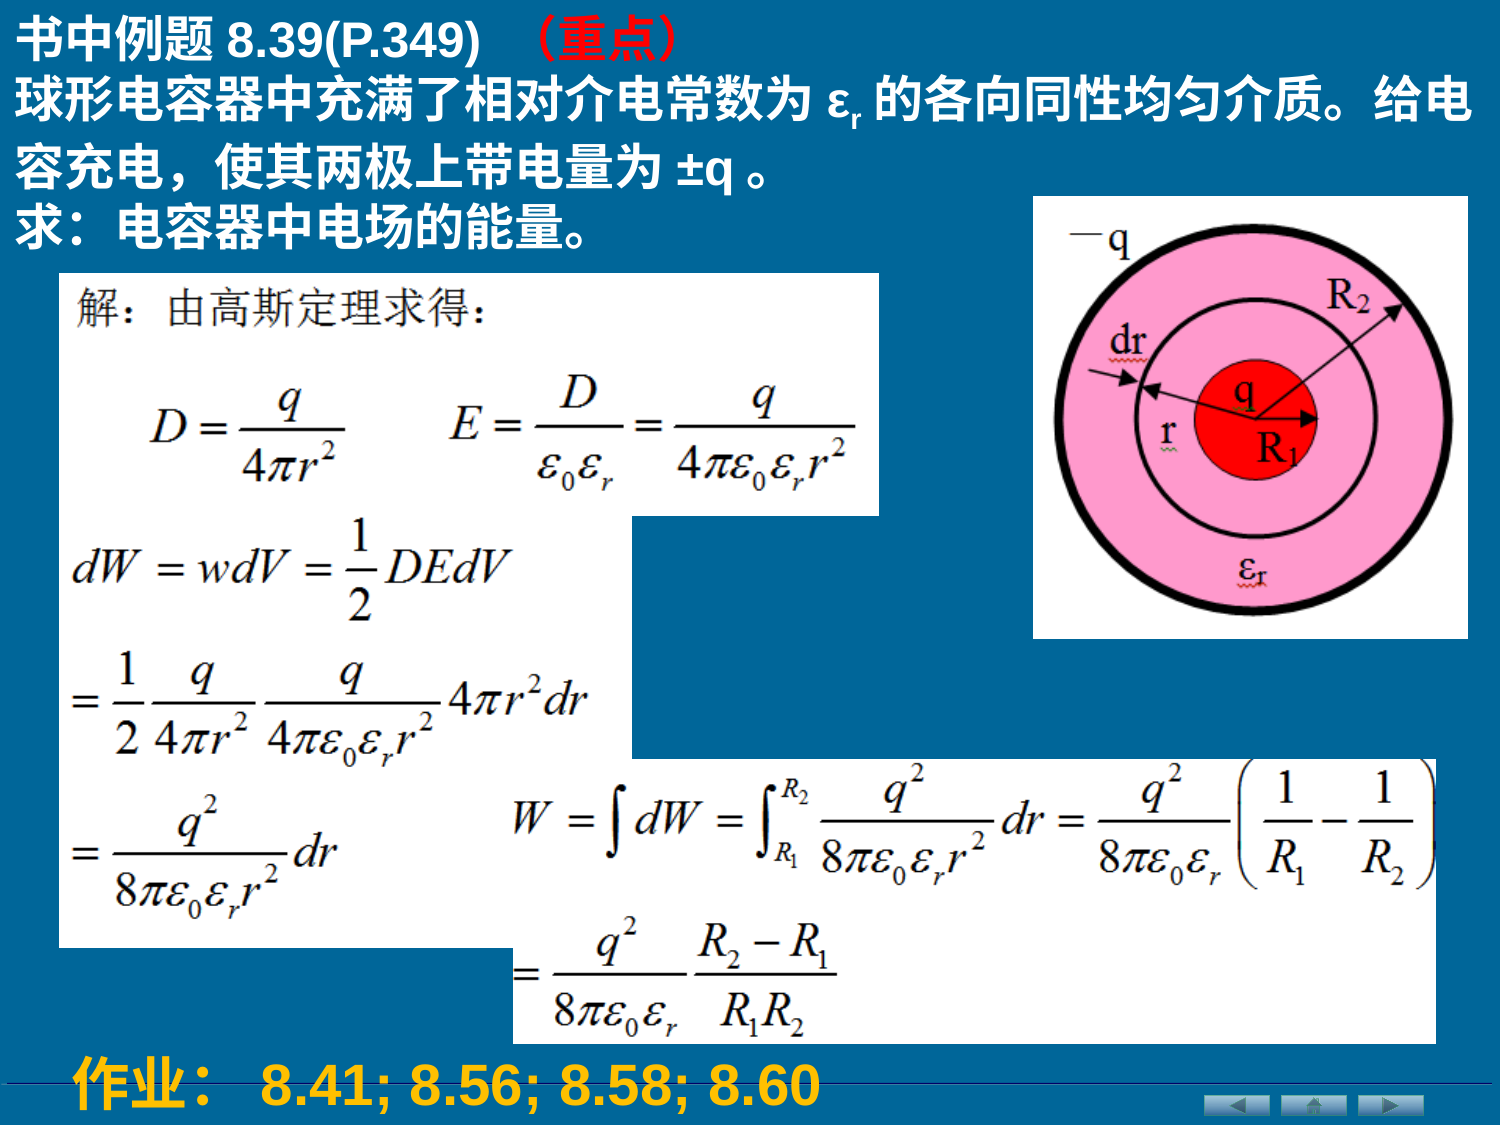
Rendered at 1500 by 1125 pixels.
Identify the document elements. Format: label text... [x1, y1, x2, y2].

text_box 书中例题8.39(P.349) （重点） 球形电容器中充满了相对介电常数为εr的各向同性均匀介质。给电容充电，使其两极上带电量为±q。 求：电容器中电场的能量。 [0, 0, 1500, 263]
text_box 作业：8.41; 8.56; 8.58; 8.60 [57, 1039, 838, 1125]
picture [1034, 197, 1467, 638]
picture [60, 274, 1435, 1043]
